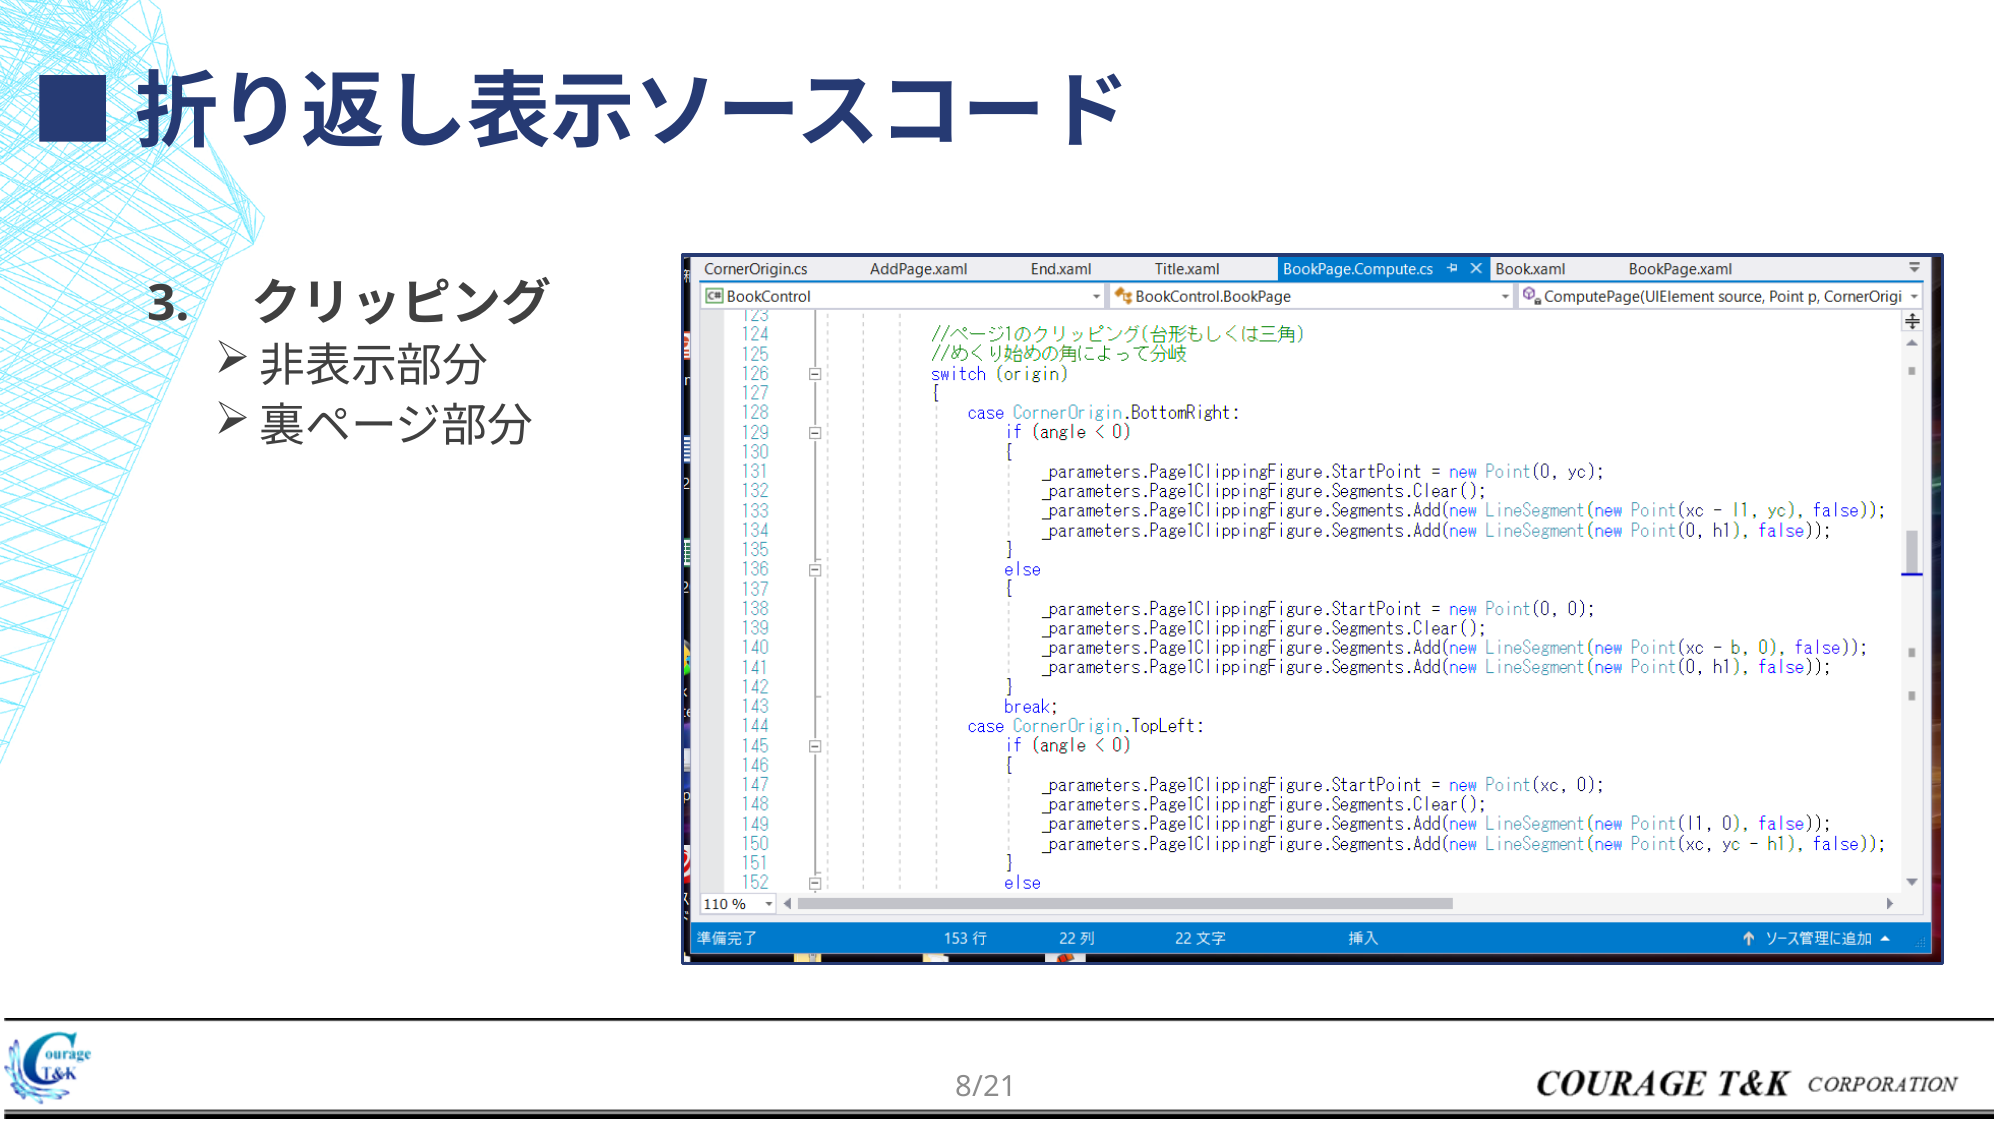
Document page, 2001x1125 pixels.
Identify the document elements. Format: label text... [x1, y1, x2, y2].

picture [0, 0, 2001, 1125]
title ■折り返し表示ソースコード [763, 41, 1336, 165]
text_box [16, 41, 763, 165]
slide_number 7/21 [940, 1070, 1059, 1104]
list 3. クリッピング 非表示部分 裏ページ部分 [132, 256, 681, 459]
